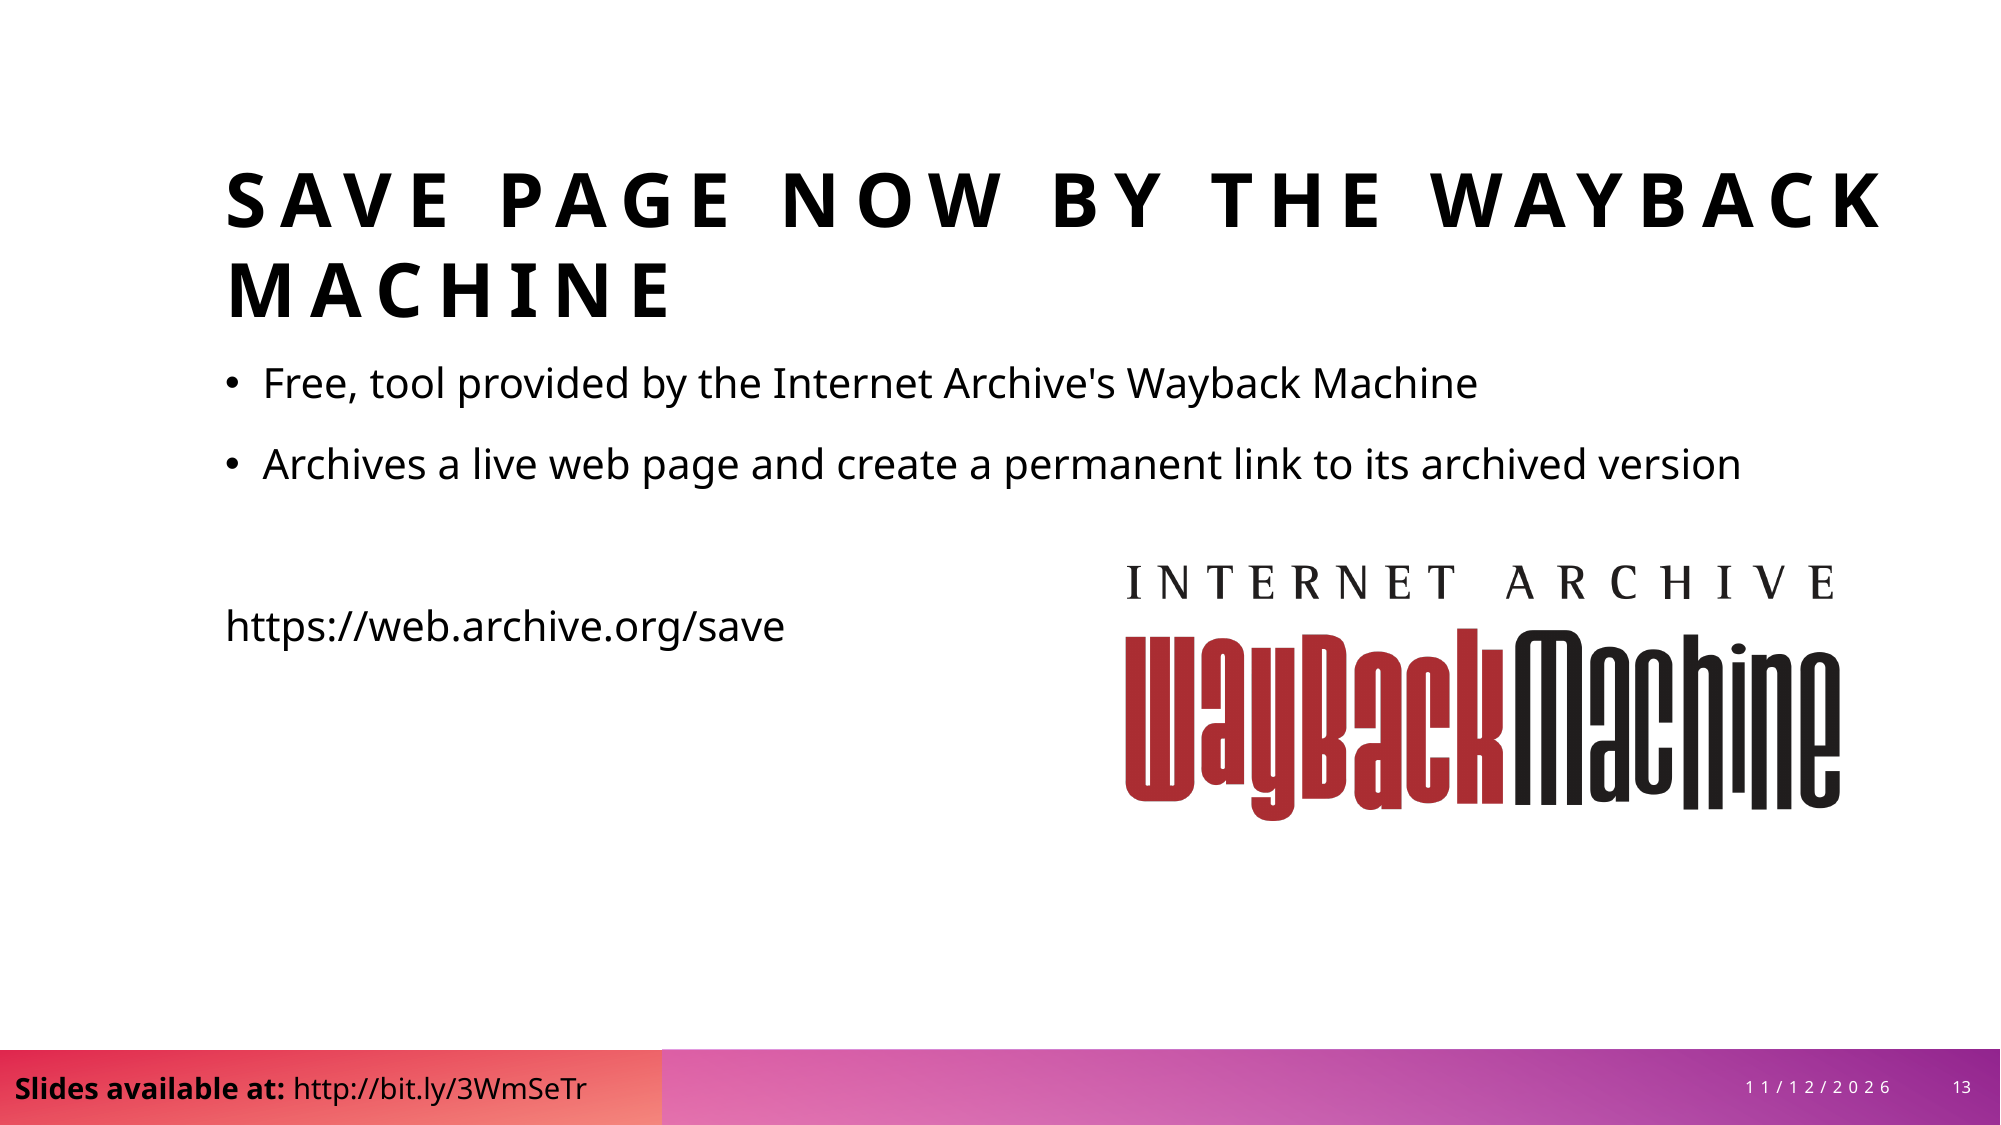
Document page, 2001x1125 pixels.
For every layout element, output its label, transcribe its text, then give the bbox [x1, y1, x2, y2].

list Free, tool provided by the Internet Archive's Wayback Machine Archives a live web page and create a permanent link to its archived version https://web.archive.org/save [225, 346, 1905, 996]
picture [1122, 562, 1843, 824]
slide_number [1297, 1051, 1905, 1125]
text_box Slides available at: http://bit.ly/3WmSeTr [0, 1050, 675, 1125]
slide_number 13 [1914, 1051, 1987, 1125]
title Save page now by the wayback machine [225, 130, 1905, 333]
